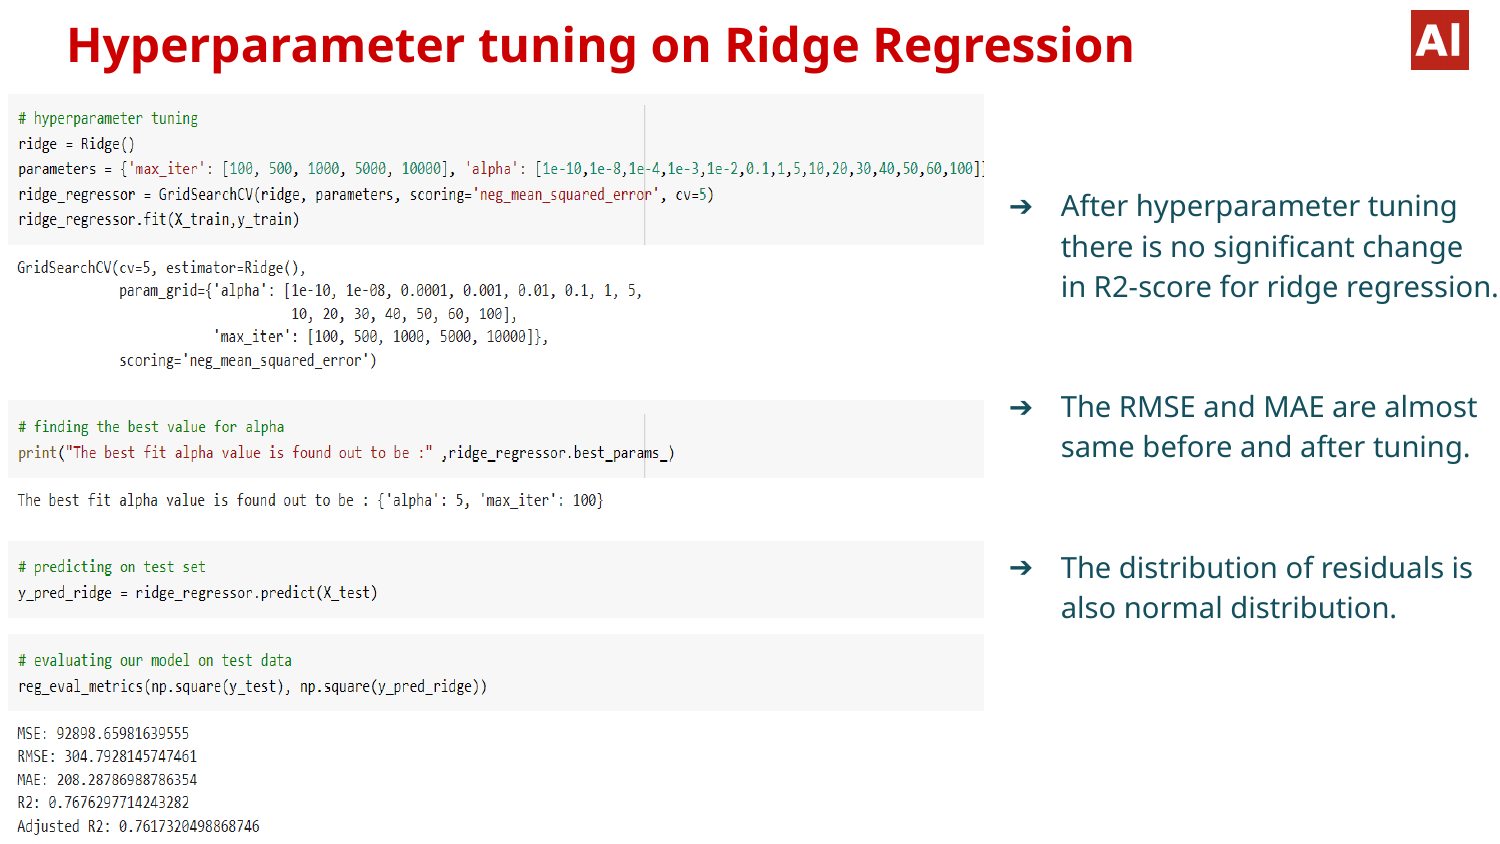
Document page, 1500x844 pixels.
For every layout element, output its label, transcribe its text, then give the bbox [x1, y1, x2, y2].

list After hyperparameter tuning there is no significant change in R2-score for ridge regression. The RMSE and MAE are almost same before and after tuning. The distribution of residuals is also normal distribution. [988, 167, 1500, 639]
picture [8, 93, 984, 844]
title Hyperparameter tuning on Ridge Regression [51, 0, 1198, 95]
picture [1411, 10, 1469, 70]
